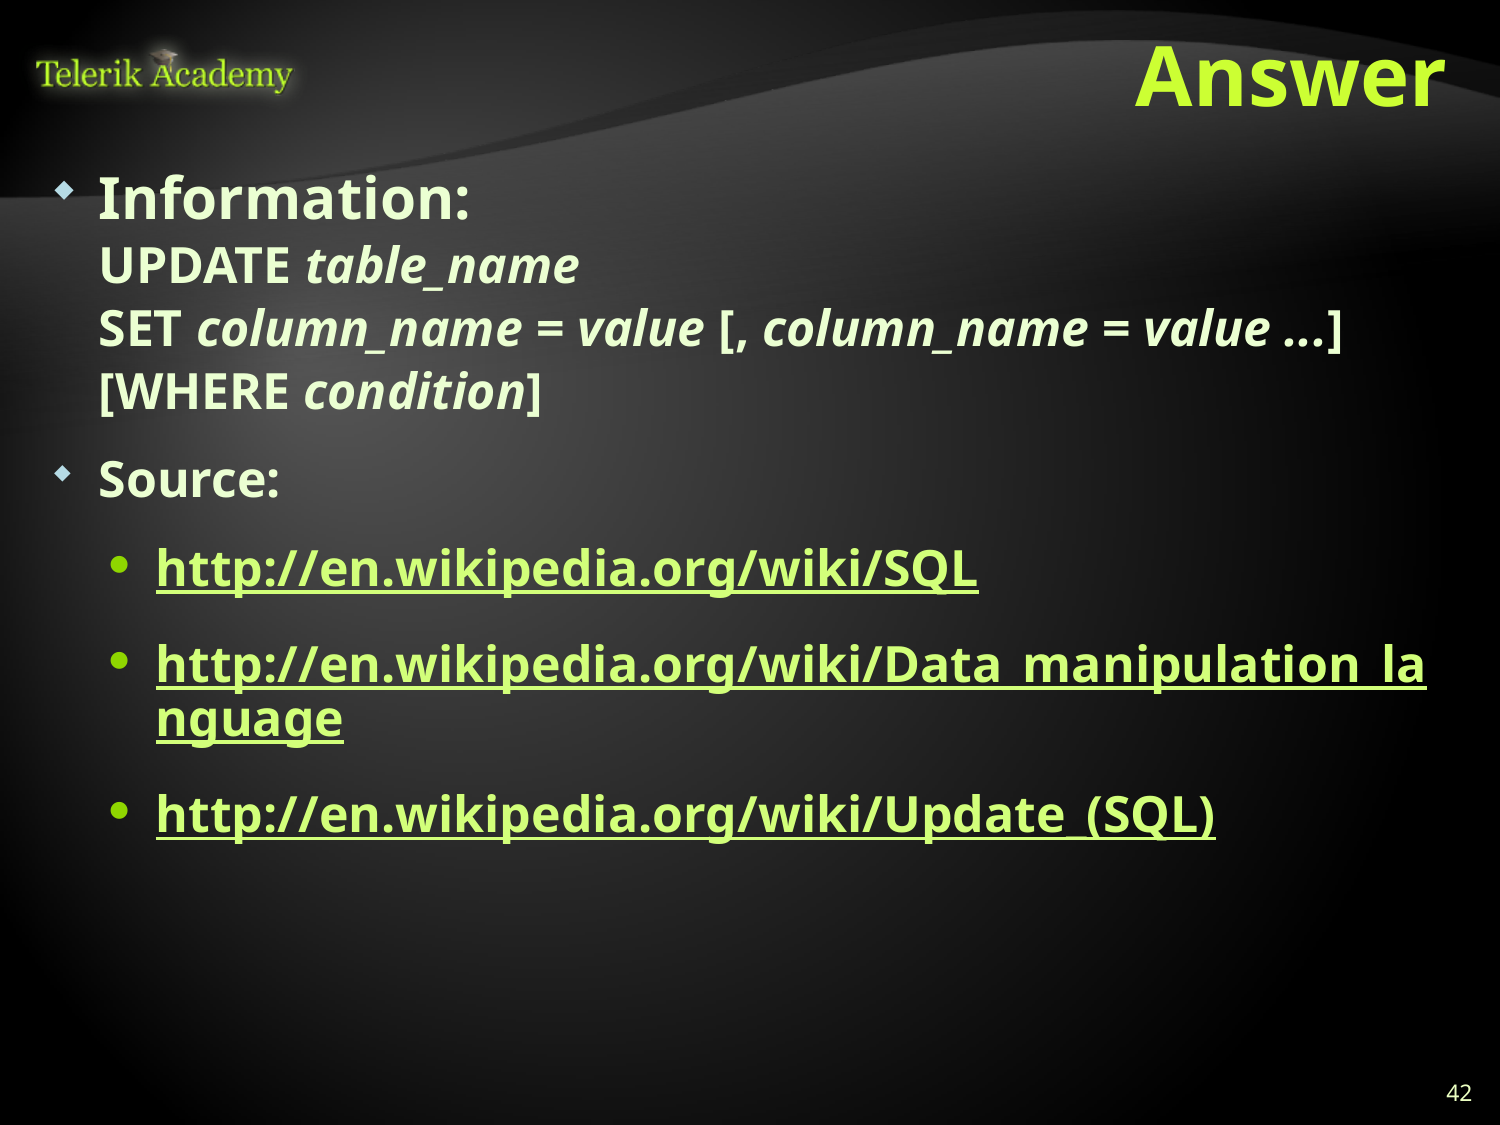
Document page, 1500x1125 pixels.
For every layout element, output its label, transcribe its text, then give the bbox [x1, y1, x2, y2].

slide_number 42 [1412, 1074, 1488, 1113]
list Information: UPDATE table_name SET column_name = value [, column_name = value ...] [WHERE condition] Source: http://en.wikipedia.org/wiki/SQL http://en.wikipedia.org/wiki/Data_manipulation_language http://en.wikipedia.org/wiki/Update_(SQL) [37, 149, 1463, 1100]
picture [0, 0, 1500, 1125]
title Answer [300, 12, 1463, 149]
